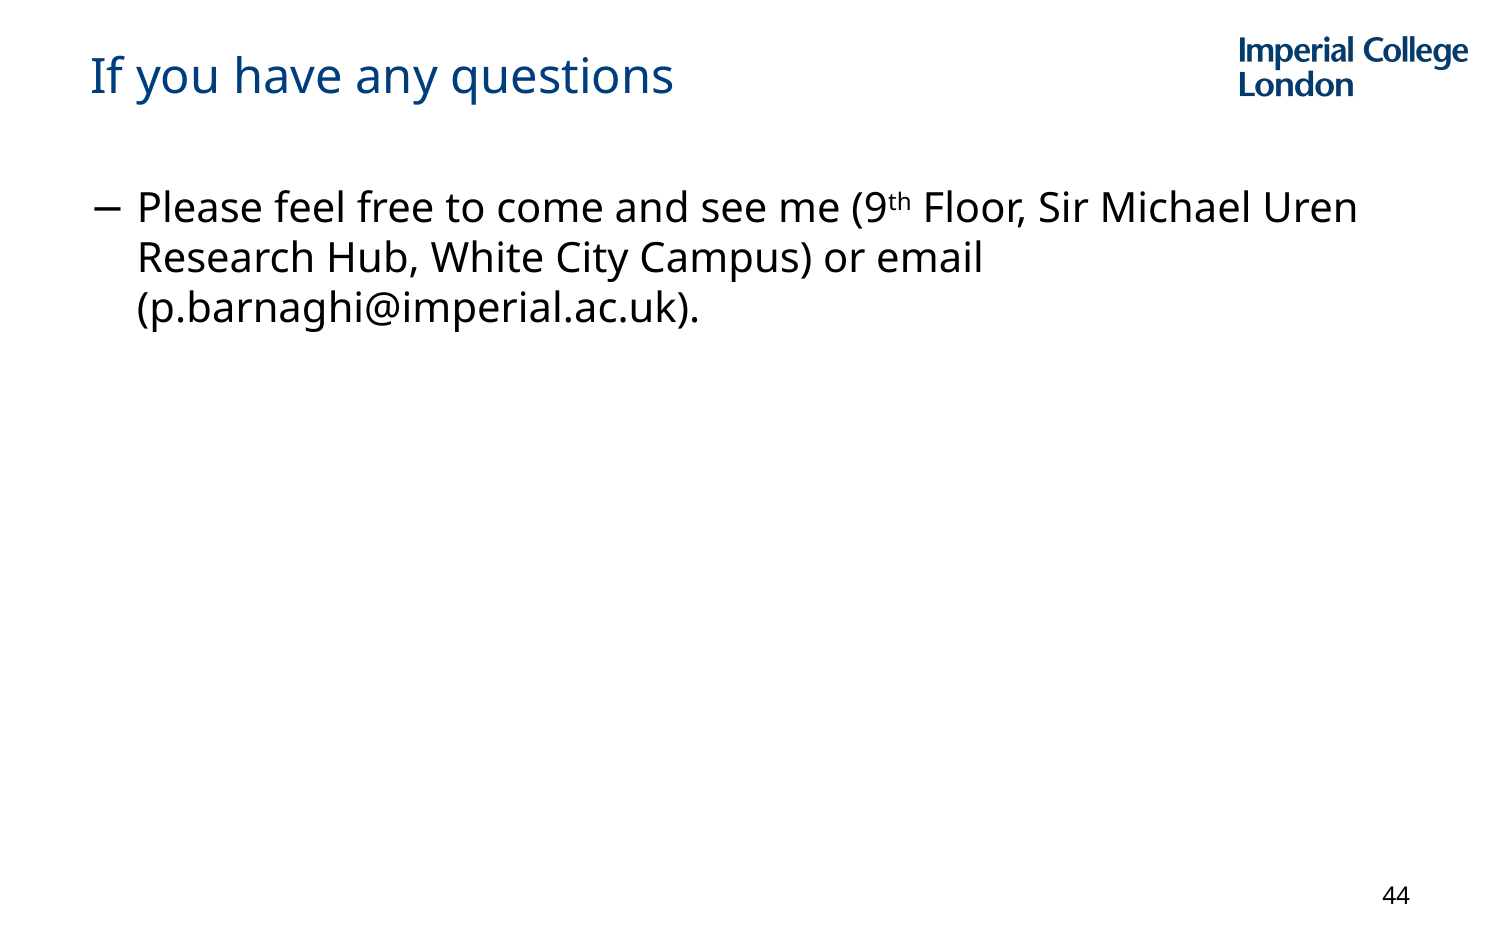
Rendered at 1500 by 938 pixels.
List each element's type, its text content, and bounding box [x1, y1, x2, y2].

title If you have any questions [75, 0, 1425, 153]
list Please feel free to come and see me (9th Floor, Sir Michael Uren Research Hub, White City Campus) or email (p.barnaghi@imperial.ac.uk). [75, 173, 1425, 853]
picture [1425, 18, 1486, 114]
slide_number 44 [1074, 872, 1426, 920]
